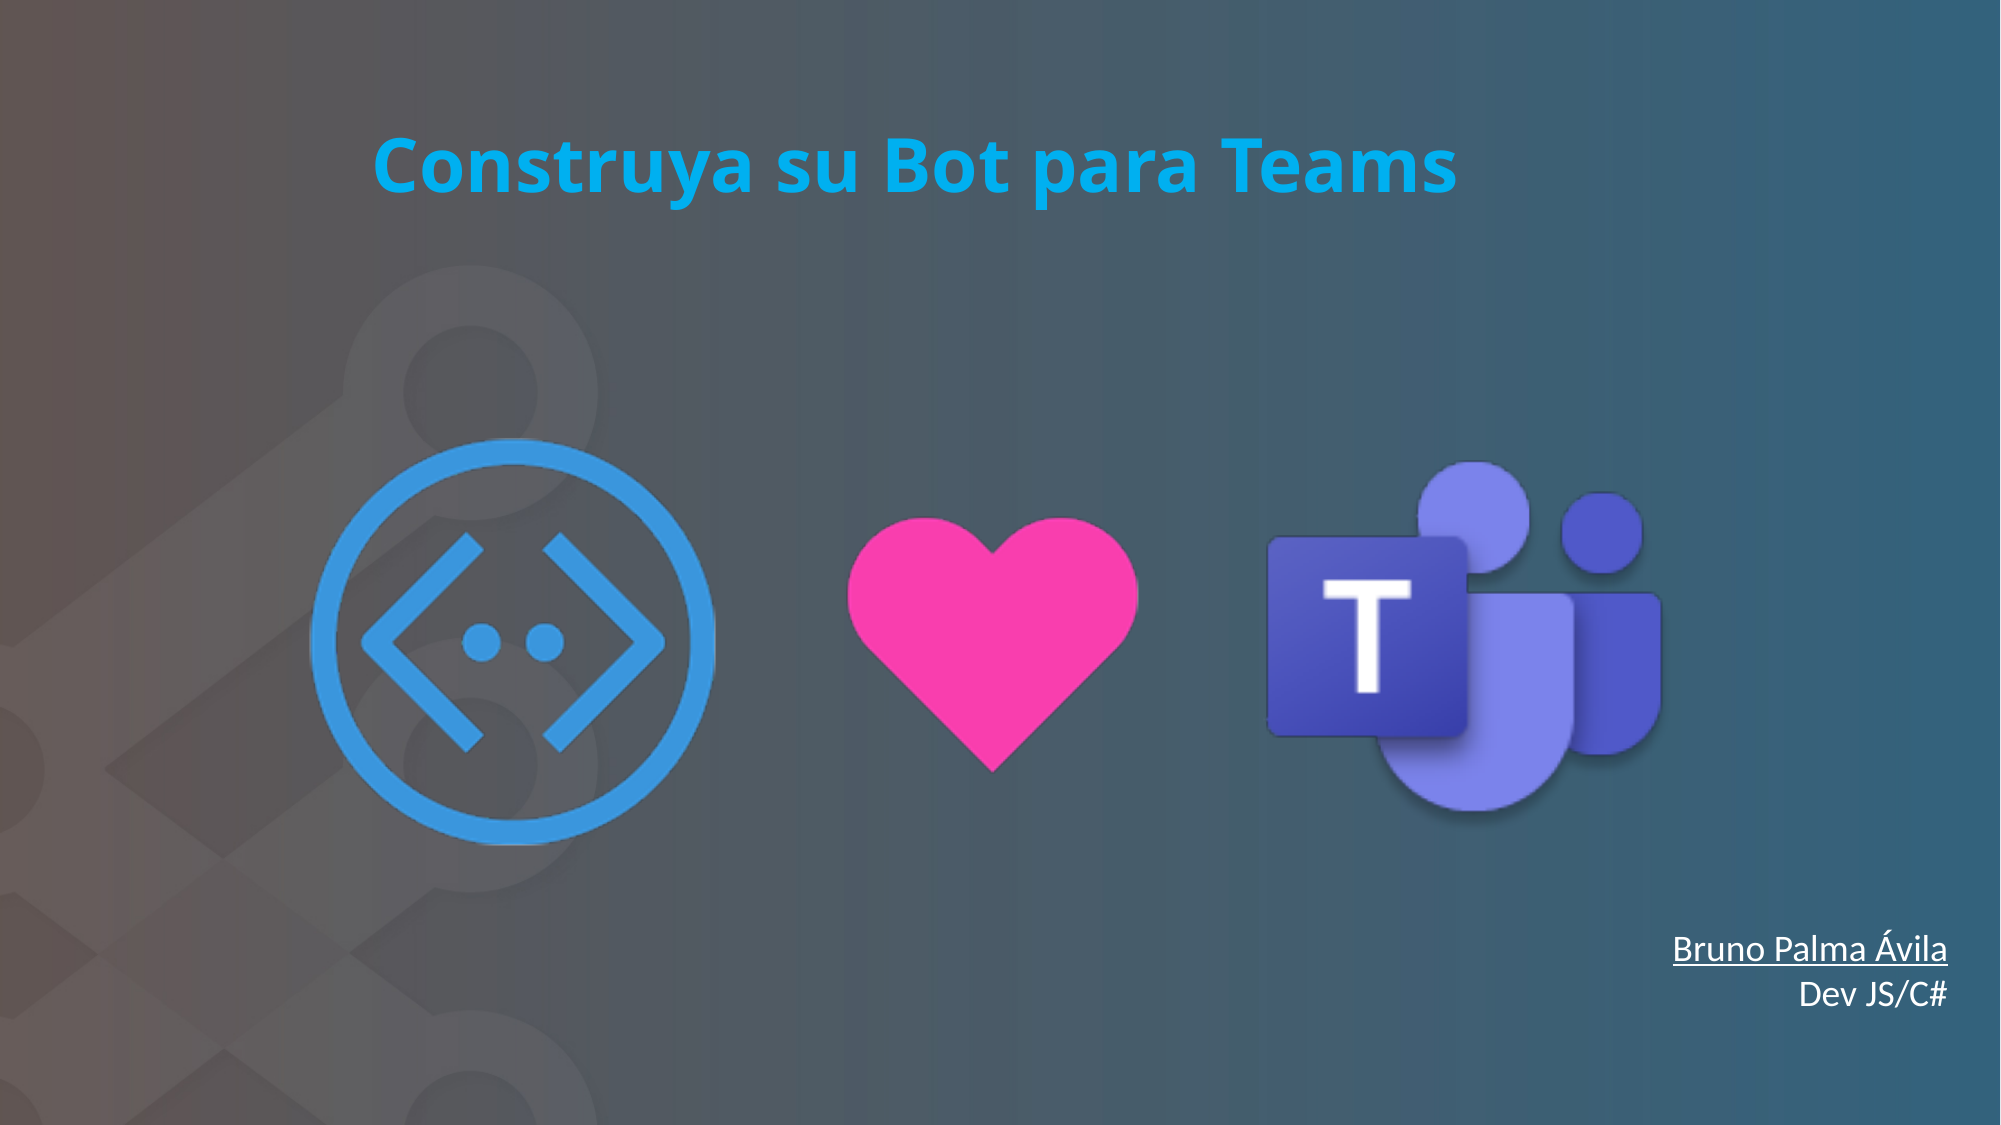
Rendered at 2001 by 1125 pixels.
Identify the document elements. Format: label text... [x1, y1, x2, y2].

picture [0, 0, 2001, 1125]
text_box Bruno Palma Ávila Dev JS/C# [1460, 916, 1963, 1066]
list Construya su Bot para Teams [357, 110, 1785, 192]
